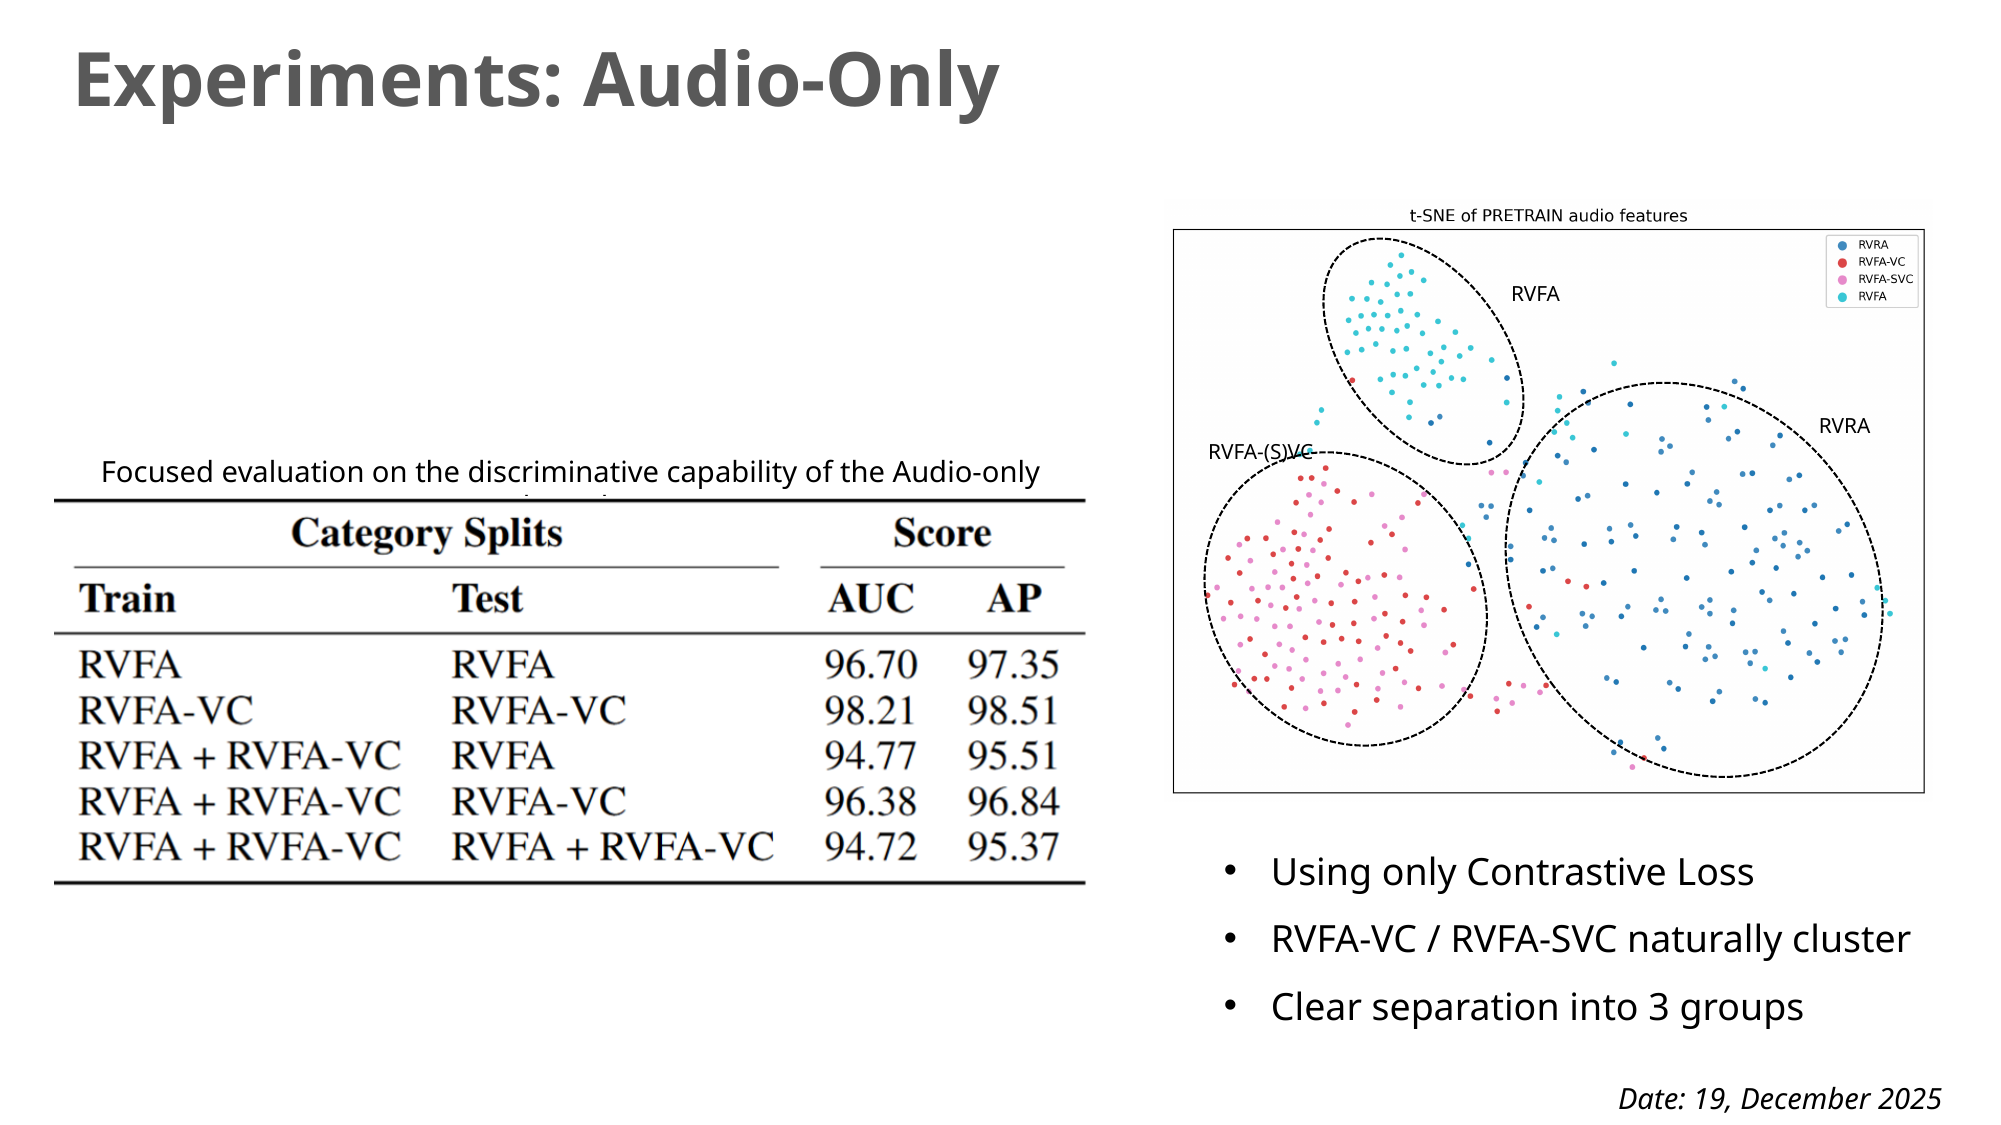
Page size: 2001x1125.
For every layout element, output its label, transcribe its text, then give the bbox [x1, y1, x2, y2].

text_box Date: 19, December 2025 [1591, 1072, 1958, 1123]
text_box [1164, 199, 1933, 802]
text_box Experiments: Audio-Only [56, 32, 1942, 121]
picture [54, 496, 1088, 888]
text_box Focused evaluation on the discriminative capability of the Audio-only branch [62, 445, 1079, 496]
text_box Using only Contrastive Loss RVFA-VC / RVFA-SVC naturally cluster Clear separation into 3 groups [1209, 817, 1950, 1035]
